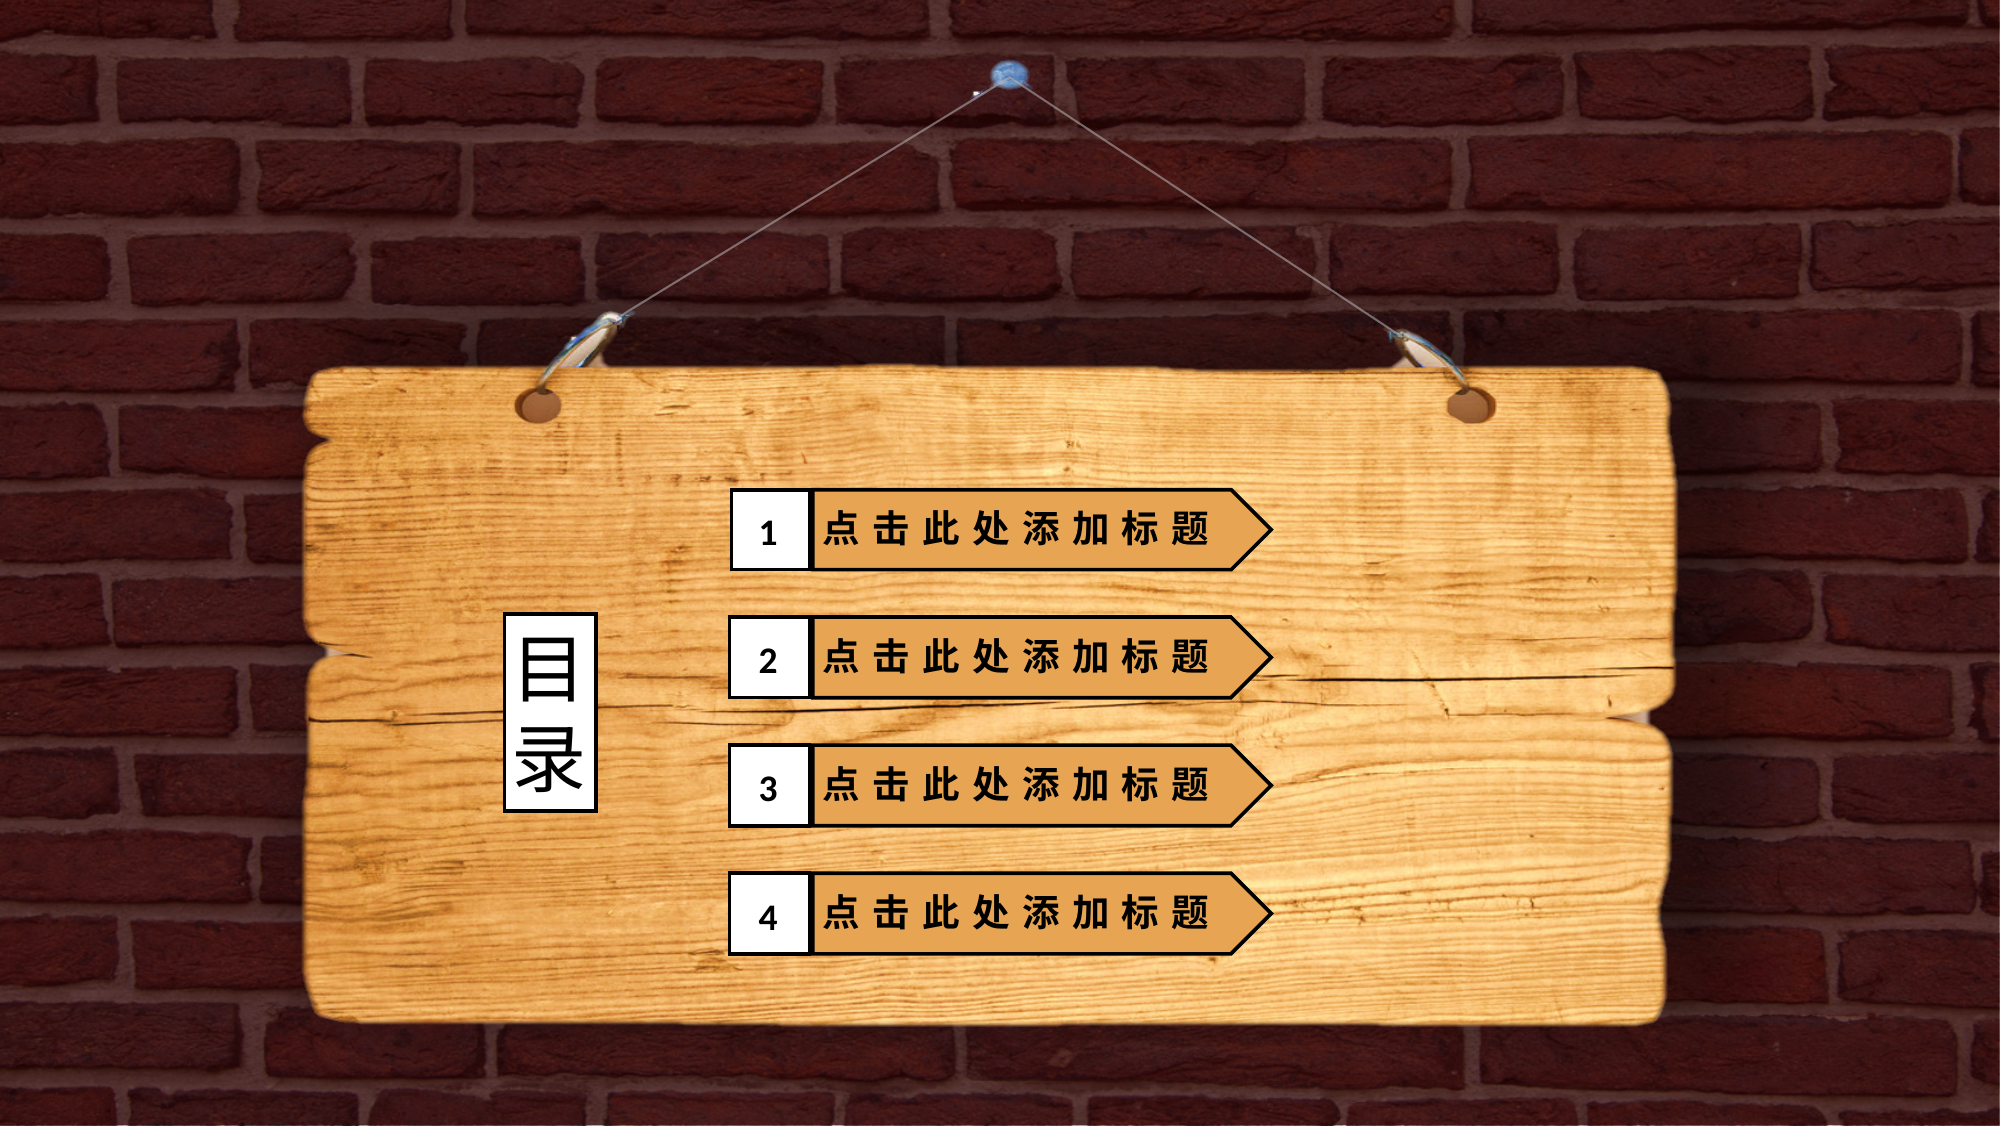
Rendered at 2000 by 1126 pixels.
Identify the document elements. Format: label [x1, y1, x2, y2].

text_box [729, 873, 1272, 954]
text_box [731, 489, 1272, 570]
picture [0, 0, 2000, 1126]
text_box [217, 7, 1783, 1118]
text_box [729, 745, 1272, 826]
text_box [729, 616, 1272, 698]
text_box [497, 613, 617, 811]
